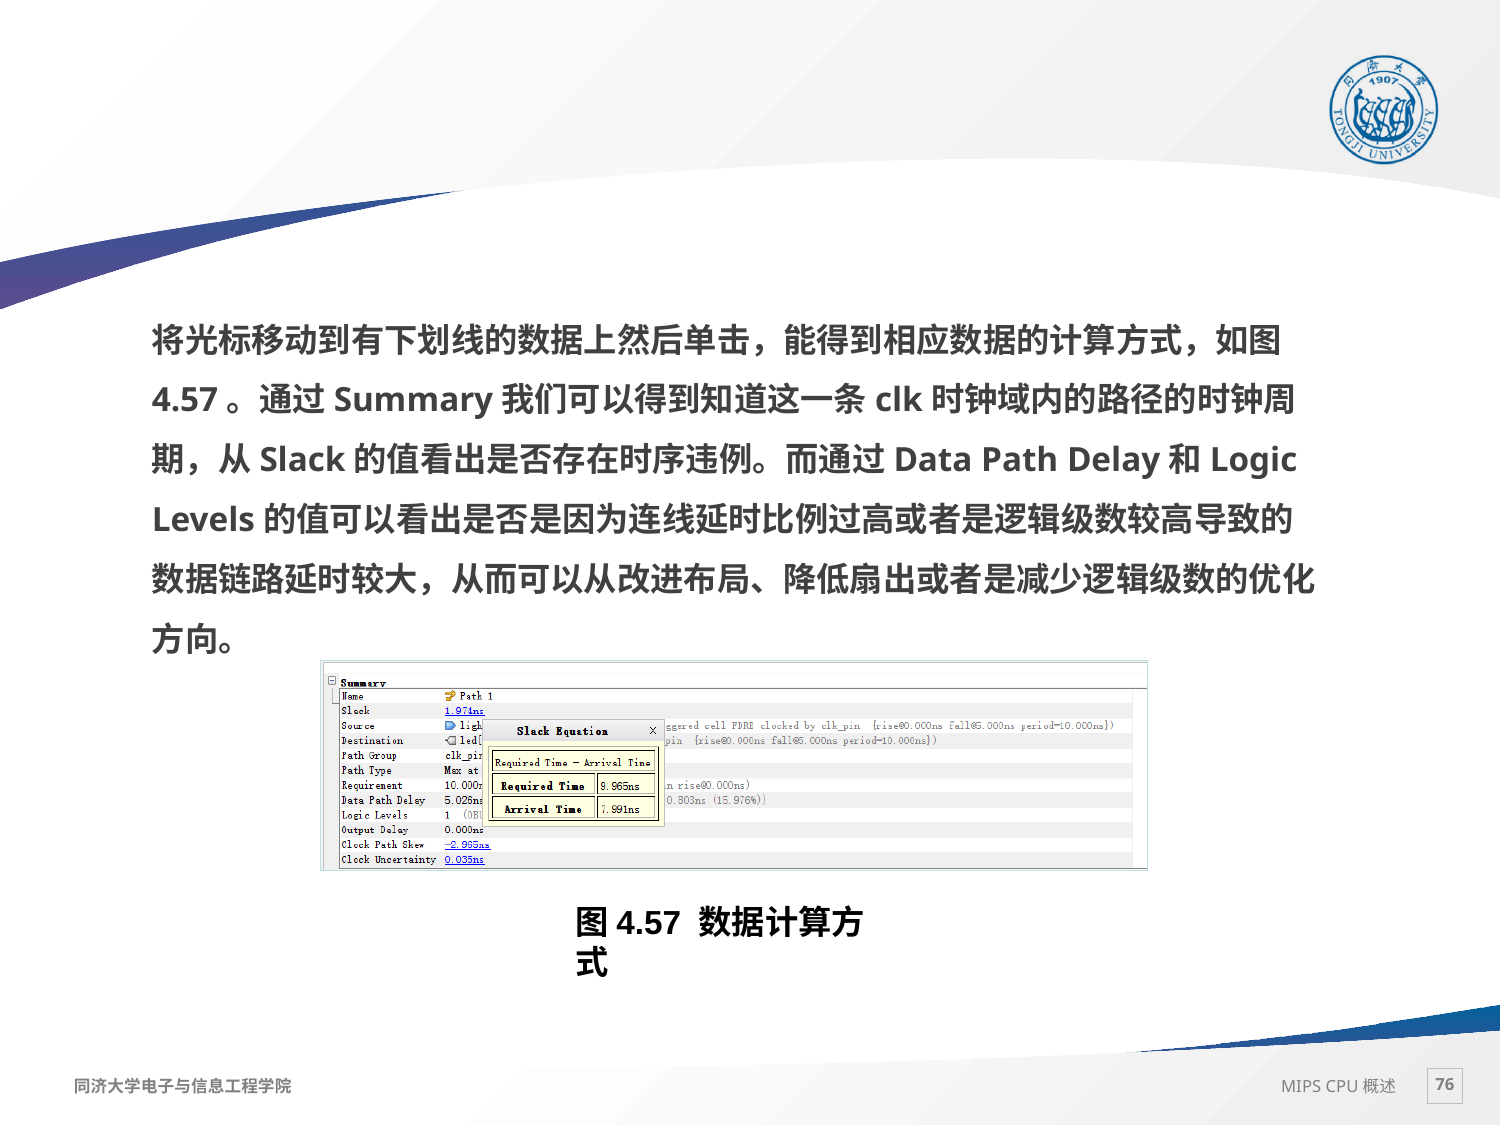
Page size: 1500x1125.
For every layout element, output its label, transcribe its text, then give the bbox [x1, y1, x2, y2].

text_box 图4.57 数据计算方式 [560, 894, 909, 989]
picture [1319, 40, 1462, 184]
text_box 将光标移动到有下划线的数据上然后单击，能得到相应数据的计算方式，如图4.57。通过Summary我们可以得到知道这一条clk时钟域内的路径的时钟周期，从Slack的值看出是否存在时序违例。而通过Data Path Delay和Logic Levels的值可以看出是否是因为连线延时比例过高或者是逻辑级数较高导致的数据链路延时较大，从而可以从改进布局、降低扇出或者是减少逻辑级数的优化方向。 [140, 291, 1329, 666]
picture [320, 660, 1148, 871]
